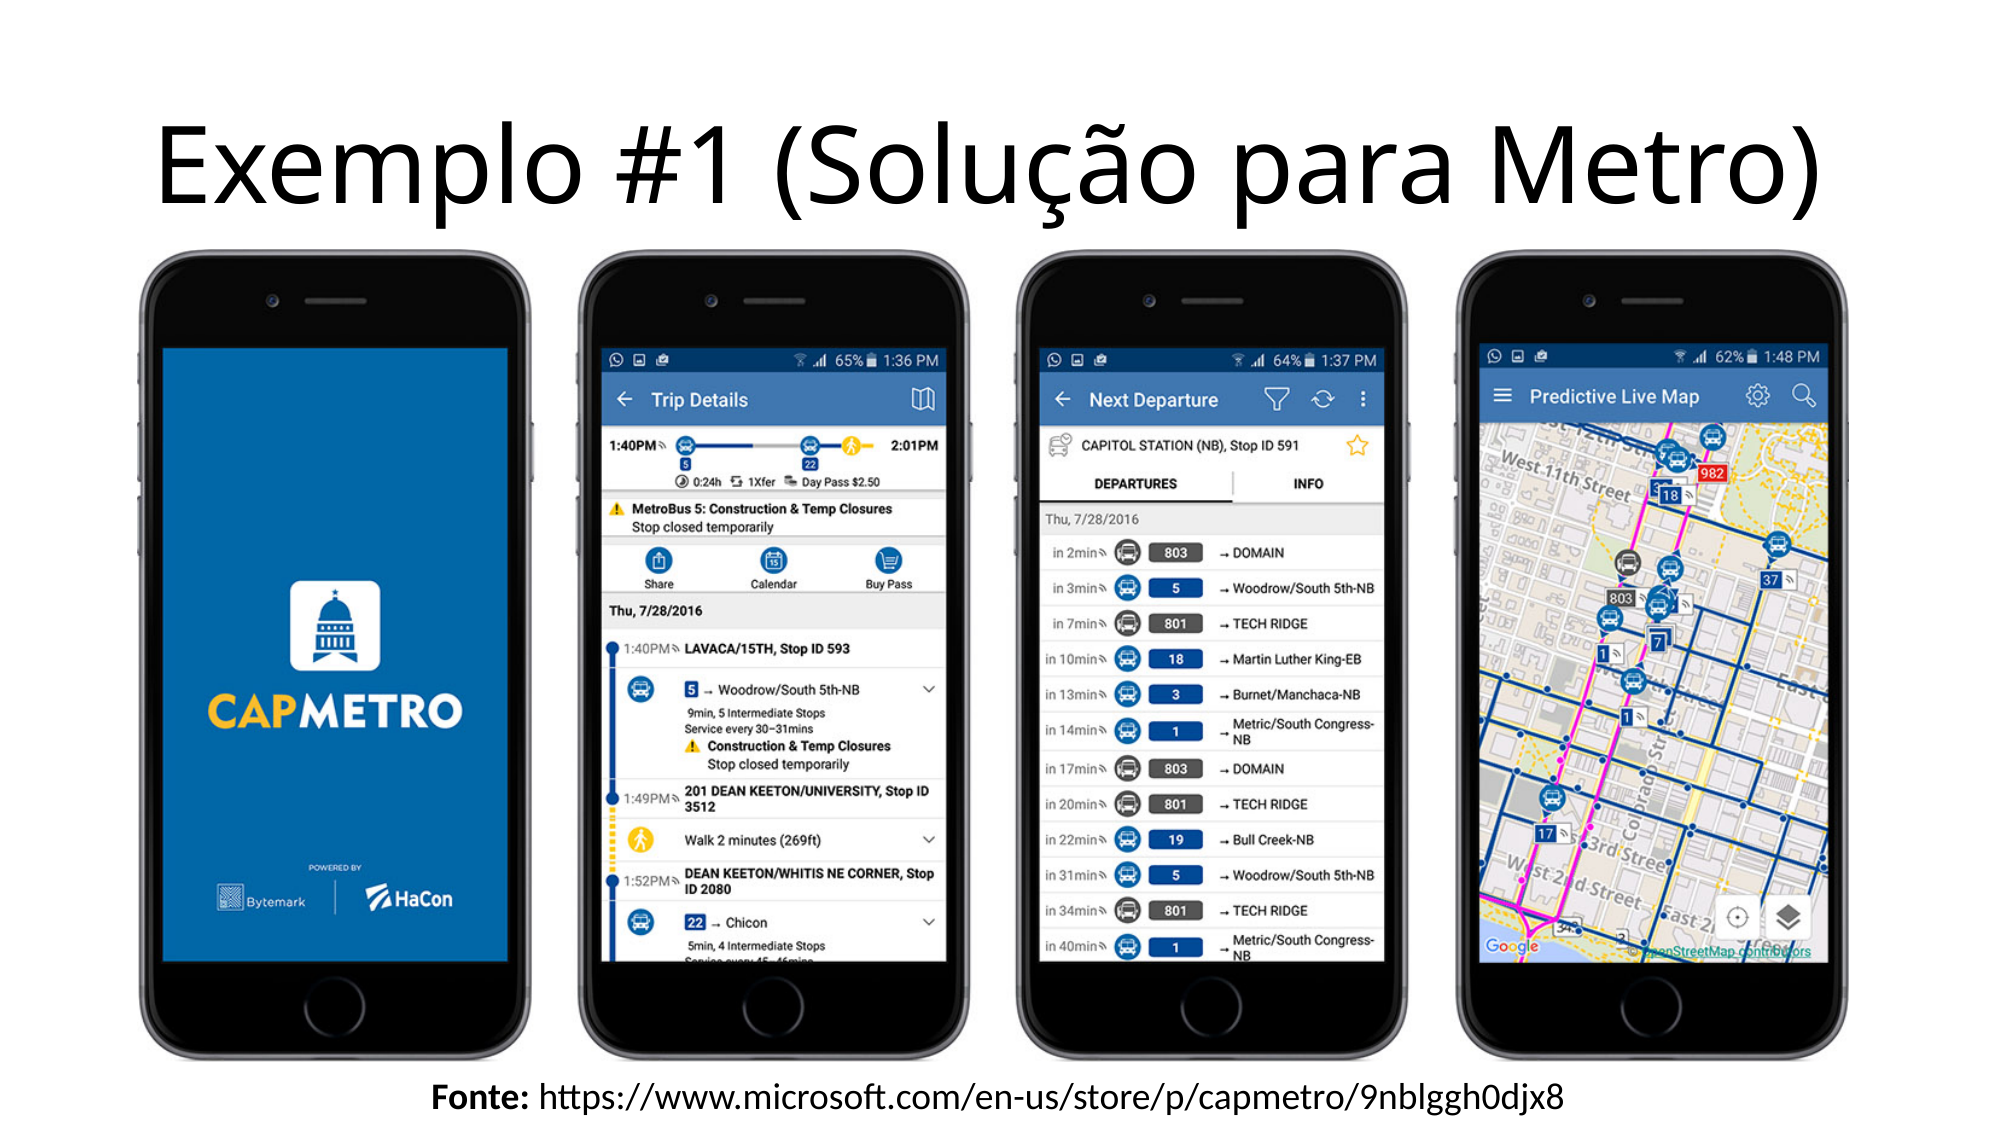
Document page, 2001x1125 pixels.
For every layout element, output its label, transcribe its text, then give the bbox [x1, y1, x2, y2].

picture [137, 249, 1849, 1062]
text_box Fonte: https://www.microsoft.com/en-us/store/p/capmetro/9nblggh0djx8 [416, 1064, 1819, 1125]
title Exemplo #1 (Solução para Metro) [137, 59, 1863, 278]
